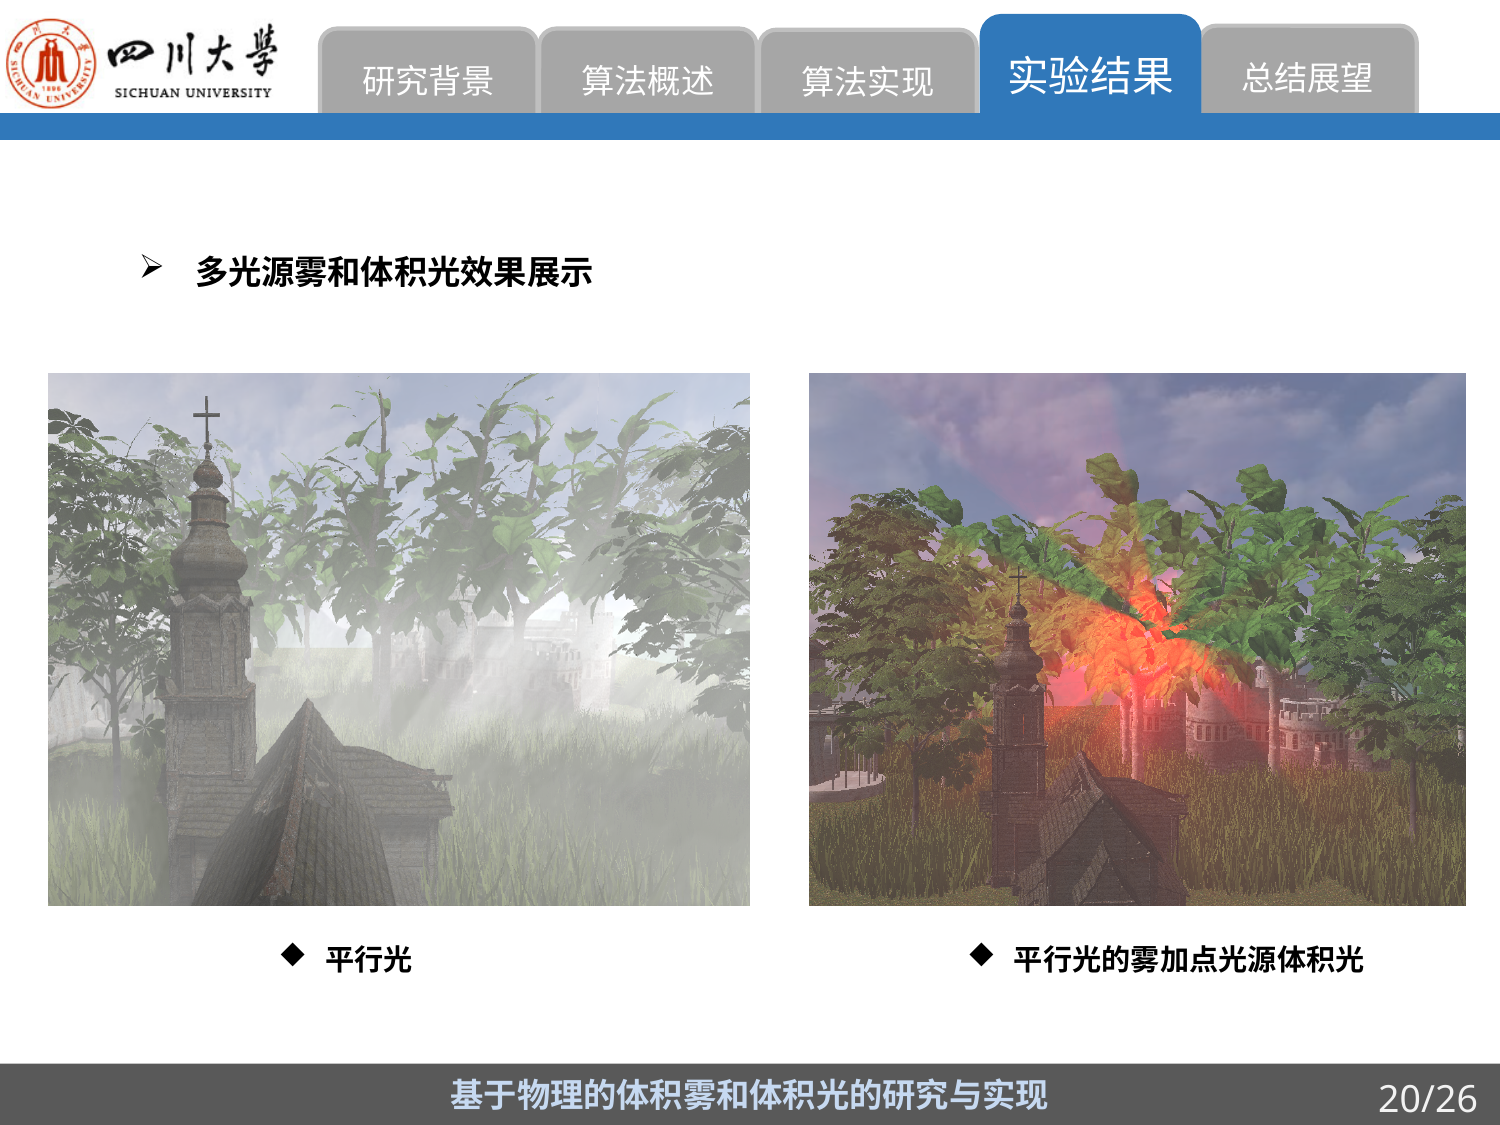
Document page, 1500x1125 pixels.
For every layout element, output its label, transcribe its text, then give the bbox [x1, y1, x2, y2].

picture [48, 373, 751, 906]
text_box 平行光 [263, 933, 428, 984]
text_box [0, 111, 1500, 142]
text_box 算法概述 [537, 26, 758, 111]
text_box 研究背景 [317, 26, 538, 111]
text_box 算法实现 [757, 27, 979, 111]
text_box 总结展望 [1201, 23, 1419, 111]
picture [5, 1, 278, 111]
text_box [0, 1063, 1500, 1125]
text_box 多光源雾和体积光效果展示 [124, 243, 614, 299]
text_box 实验结果 [979, 13, 1202, 135]
picture [808, 373, 1467, 906]
text_box 平行光的雾加点光源体积光 [952, 933, 1381, 984]
